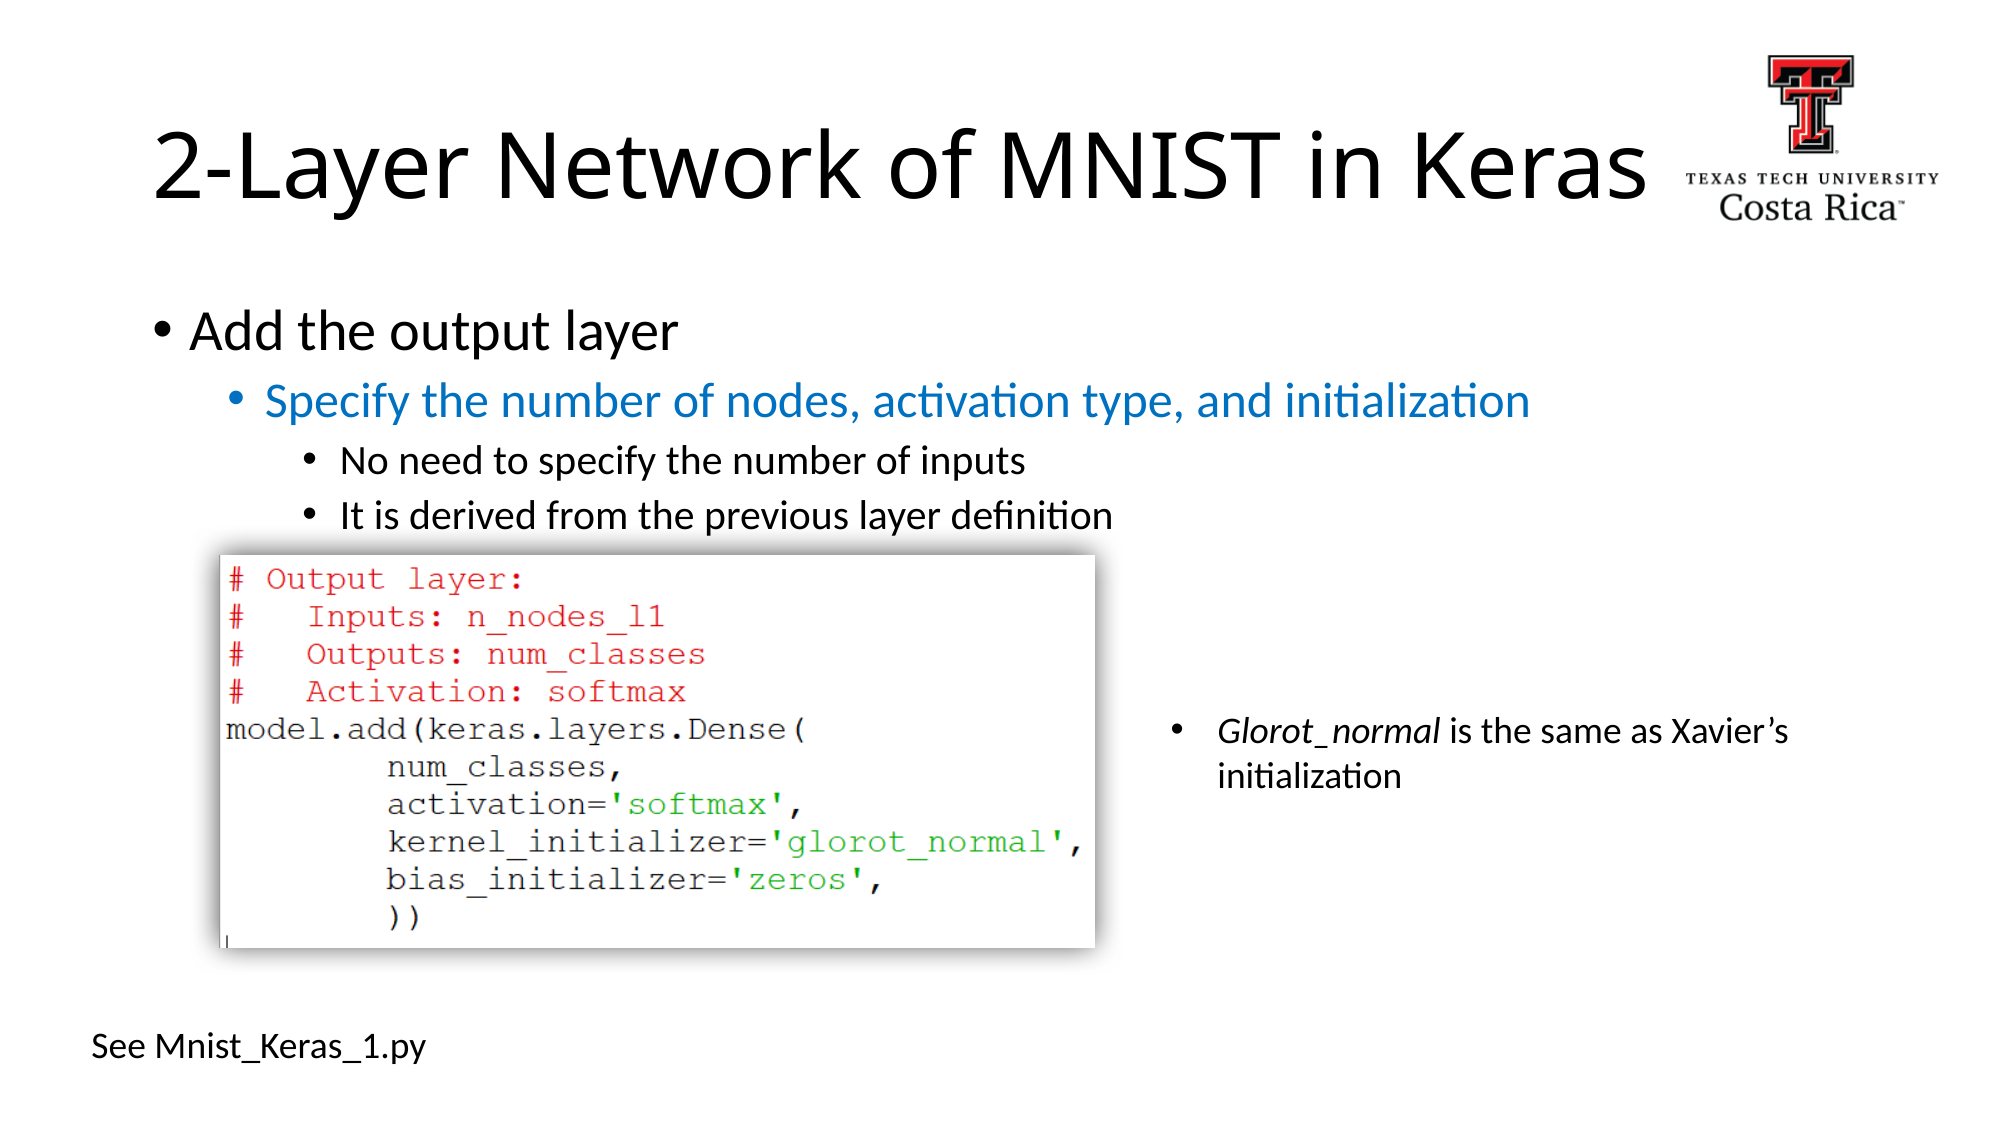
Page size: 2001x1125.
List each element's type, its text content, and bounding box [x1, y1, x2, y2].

picture [219, 555, 1095, 948]
picture [1664, 30, 1964, 251]
list Add the output layer Specify the number of nodes, activation type, and initialization No need to specify the number of inputs It is derived from the previous layer definition [137, 293, 1863, 1014]
text_box See Mnist_Keras_1.py [76, 1013, 557, 1073]
text_box Glorot_normal is the same as Xavier’s initialization [1155, 698, 1843, 803]
table_cell 20 [201, 536, 1112, 964]
title 2-Layer Network of MNIST in Keras [137, 59, 1863, 278]
